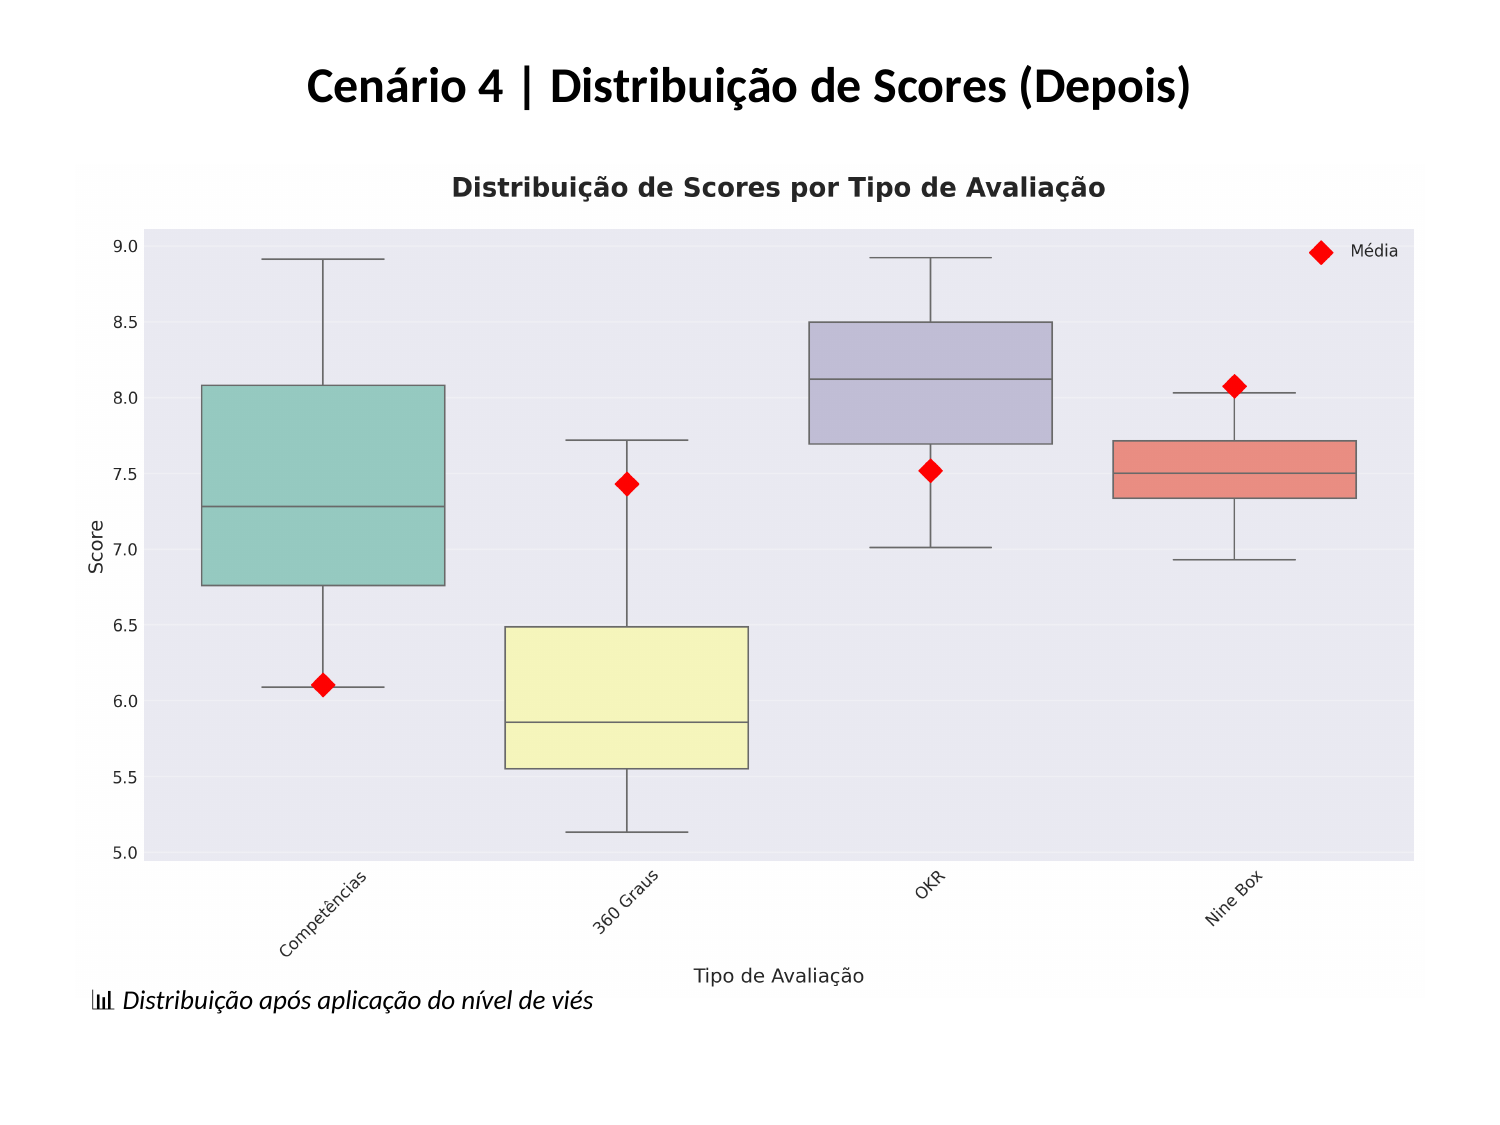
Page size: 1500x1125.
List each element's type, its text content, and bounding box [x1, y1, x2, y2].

picture [74, 164, 1426, 998]
text_box 📊 Distribuição após aplicação do nível de viés [74, 1003, 1425, 1023]
text_box Cenário 4 | Distribuição de Scores (Depois) [292, 44, 1208, 120]
